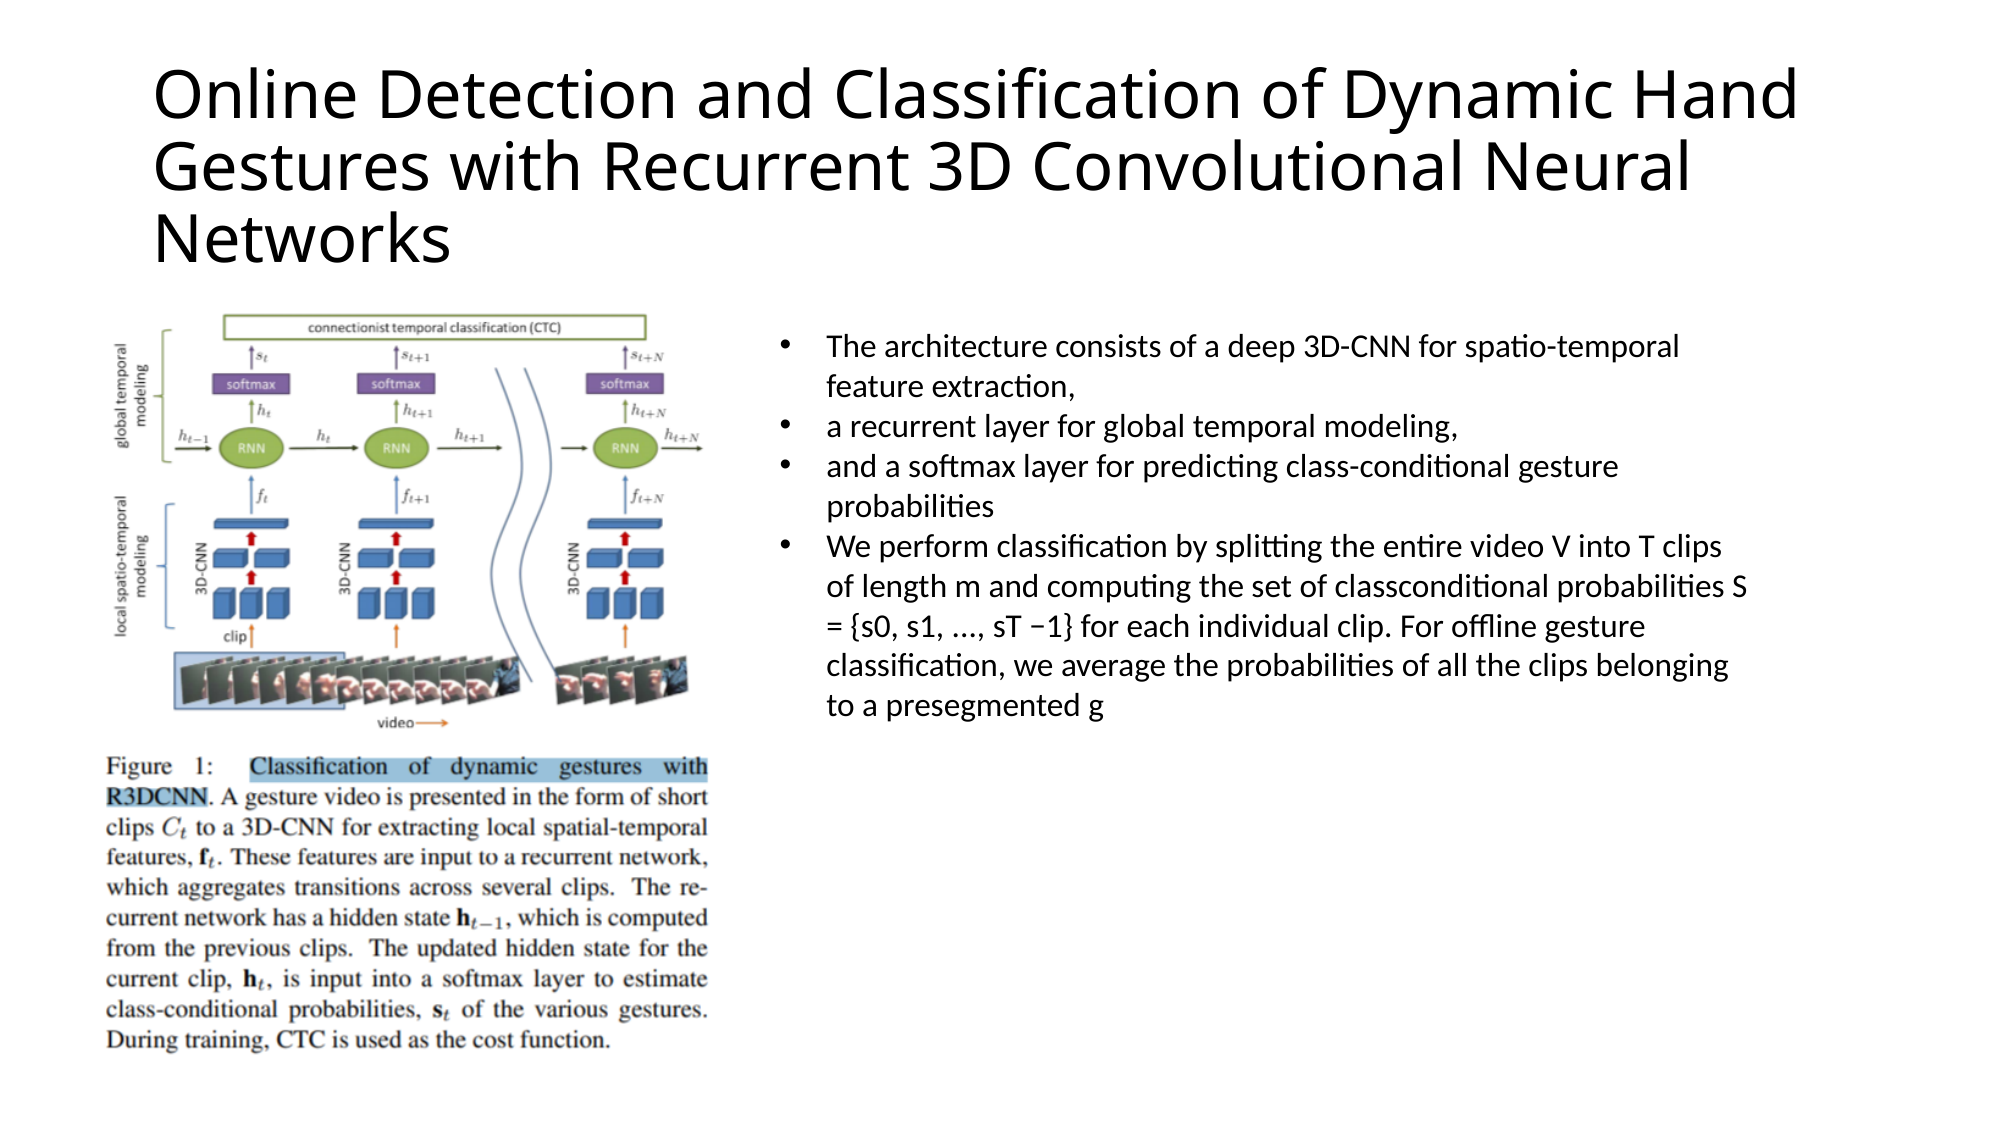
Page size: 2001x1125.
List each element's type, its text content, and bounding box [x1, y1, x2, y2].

picture [77, 277, 840, 1080]
title Online Detection and Classification of Dynamic Hand Gestures with Recurrent 3D Convolutional Neural Networks [137, 59, 1863, 278]
text_box The architecture consists of a deep 3D-CNN for spatio-temporal feature extraction, a recurrent layer for global temporal modeling, and a softmax layer for predicting class-conditional gesture probabilities We perform classification by splitting the entire video V into T clips of length m and computing the set of classconditional probabilities S = {s0, s1, ..., sT −1} for each individual clip. For offline gesture classification, we average the probabilities of all the clips belonging to a presegmented g [840, 316, 1765, 731]
